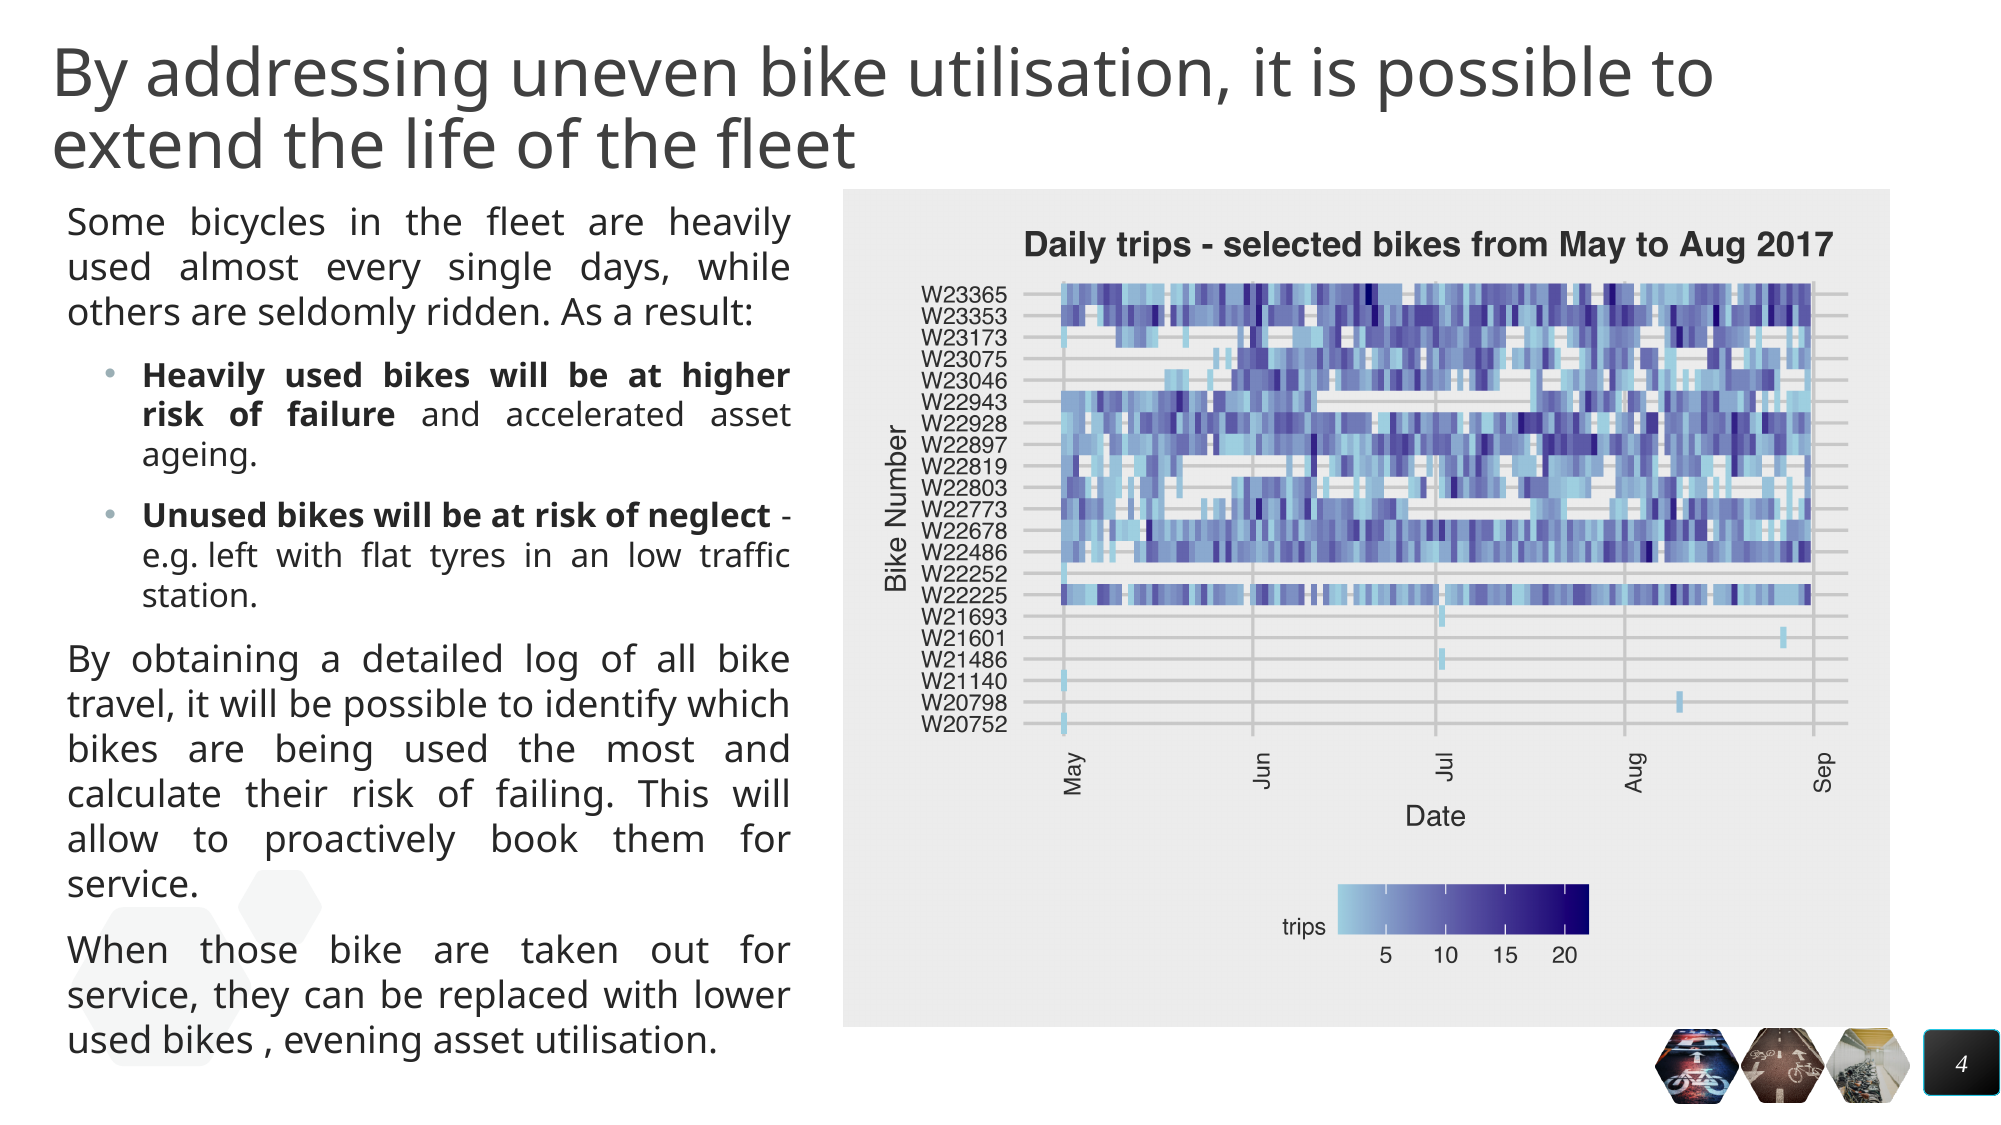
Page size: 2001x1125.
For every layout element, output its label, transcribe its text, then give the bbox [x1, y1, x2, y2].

list Some bicycles in the fleet are heavily used almost every single days, while others are seldomly ridden. As a result: Heavily used bikes will be at higher risk of failure and accelerated asset ageing. Unused bikes will be at risk of neglect - e.g. left with flat tyres in an low traffic station. By obtaining a detailed log of all bike travel, it will be possible to identify which bikes are being used the most and calculate their risk of failing. This will allow to proactively book them for service. When those bike are taken out for service, they can be replaced with lower used bikes , evening asset utilisation. [51, 190, 807, 1029]
picture [843, 189, 1910, 1104]
title By addressing uneven bike utilisation, it is possible to extend the life of the fleet [49, 36, 1926, 193]
